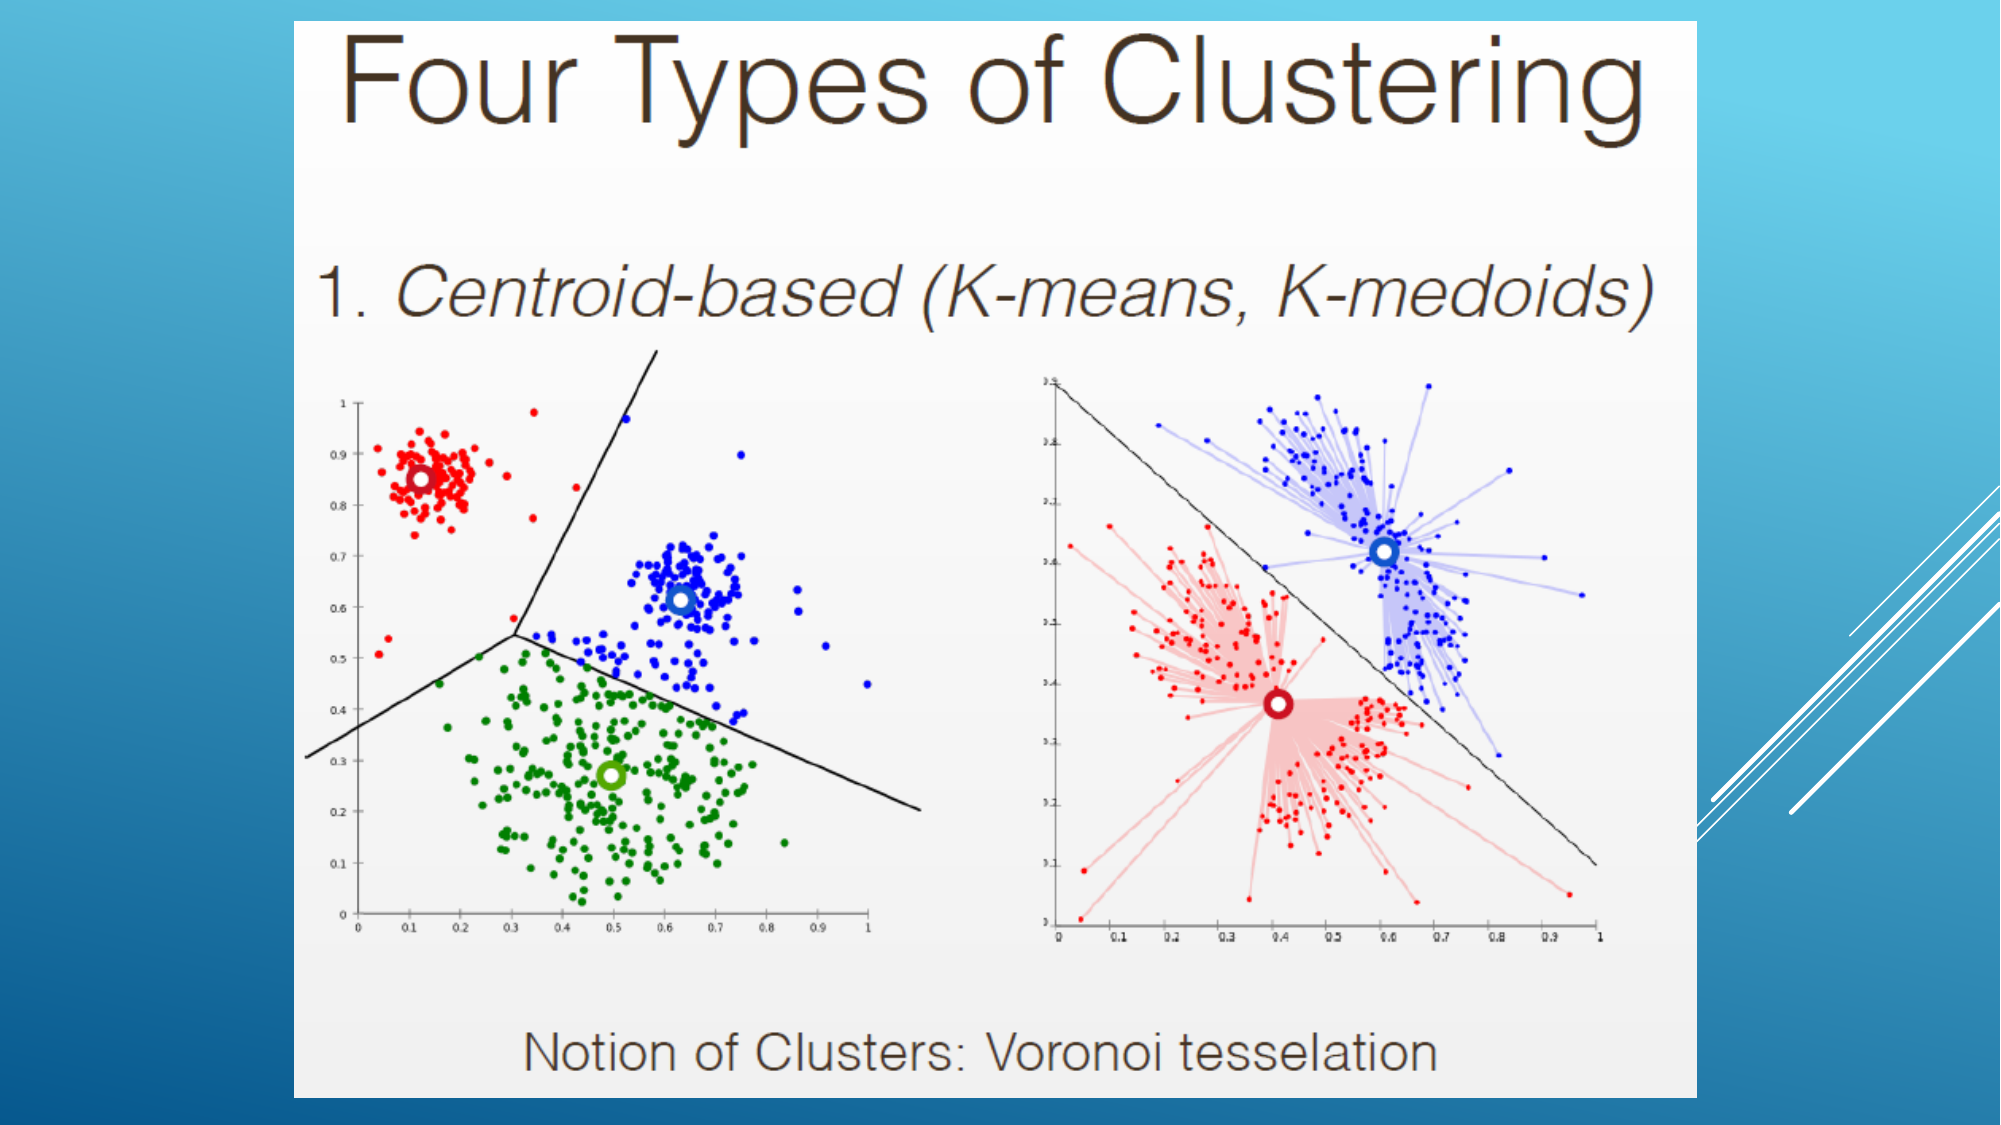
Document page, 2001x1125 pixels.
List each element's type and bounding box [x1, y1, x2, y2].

picture [293, 21, 1697, 1098]
